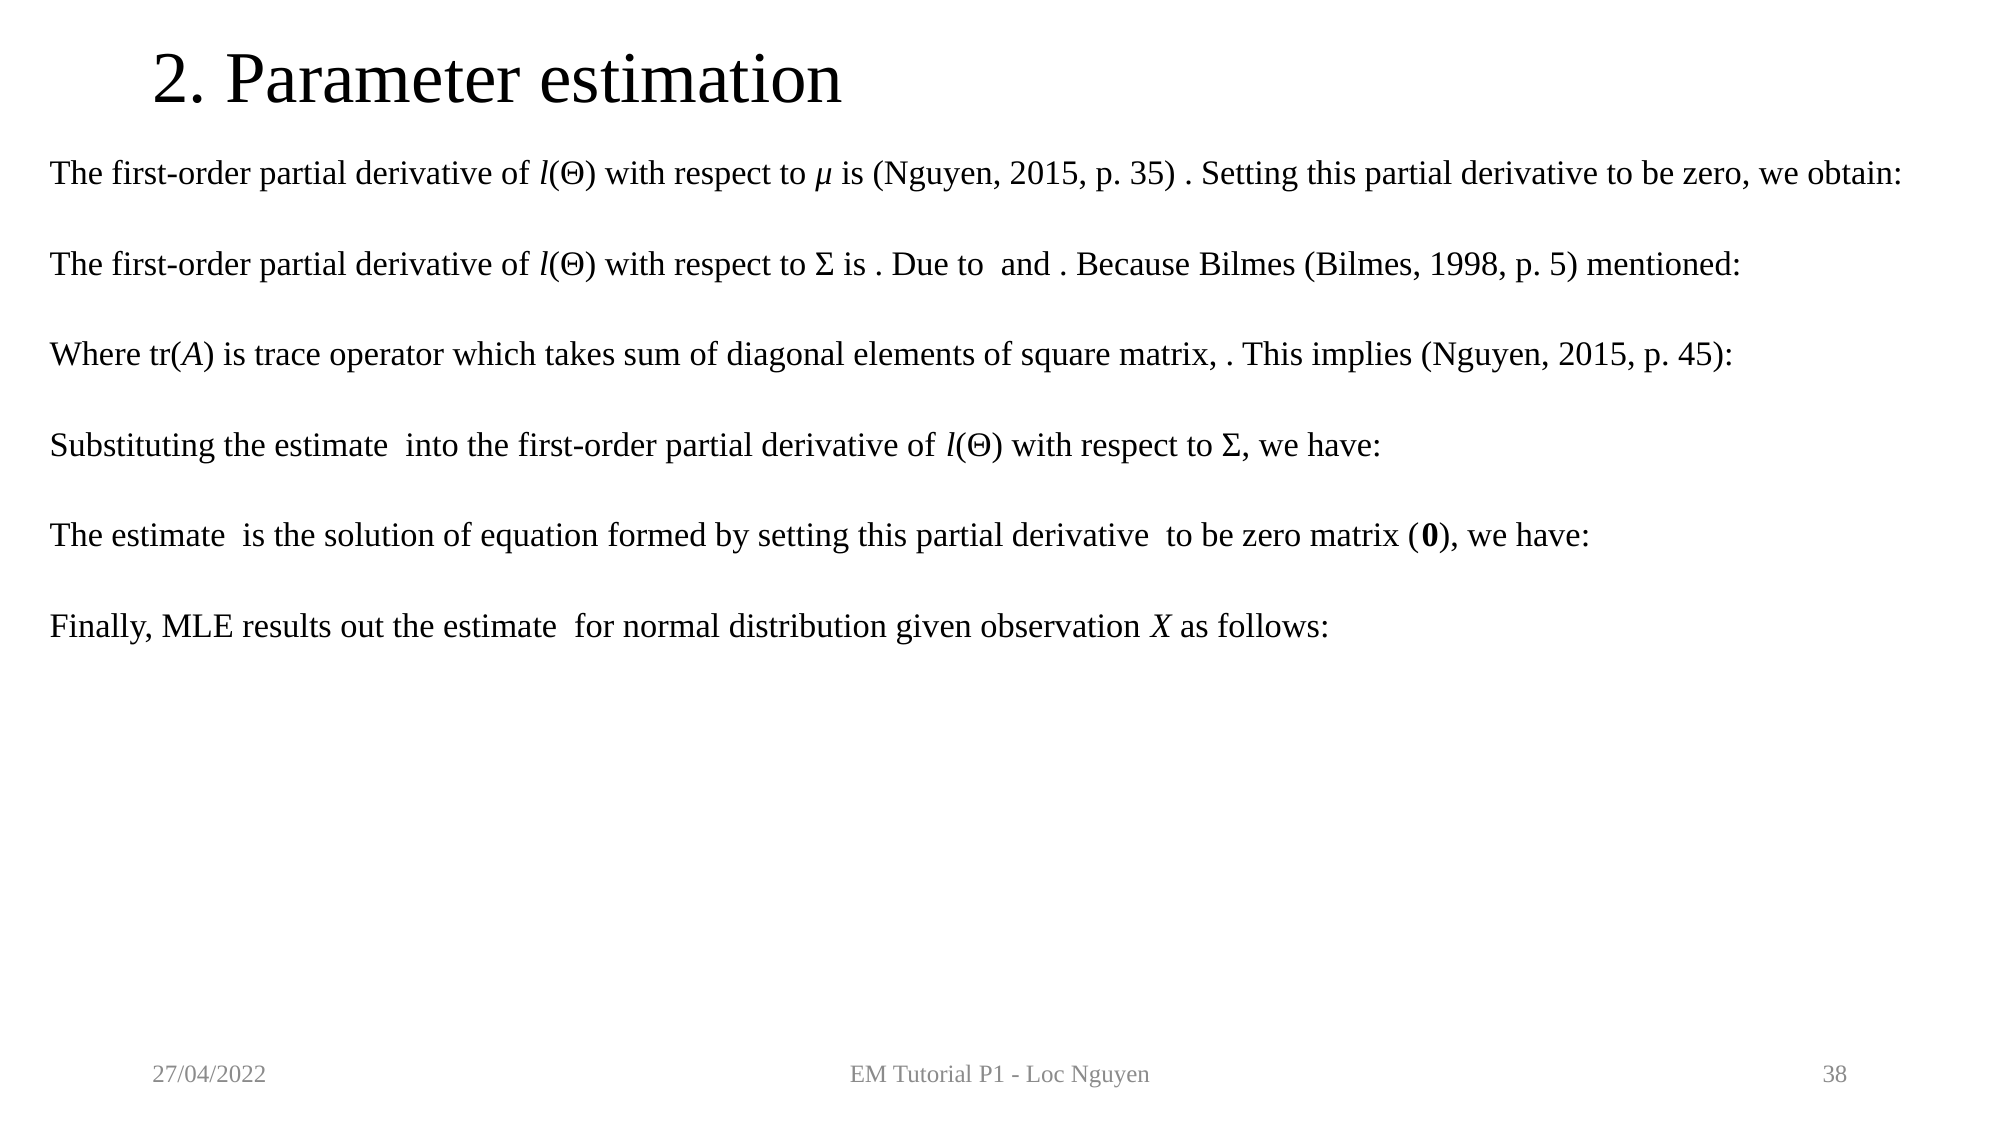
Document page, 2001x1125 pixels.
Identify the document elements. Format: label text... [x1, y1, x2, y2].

title 2. Parameter estimation [137, 19, 1863, 128]
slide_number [137, 1042, 588, 1103]
footer EM Tutorial P1 - Loc Nguyen [662, 1042, 1338, 1103]
slide_number 38 [1412, 1042, 1863, 1103]
